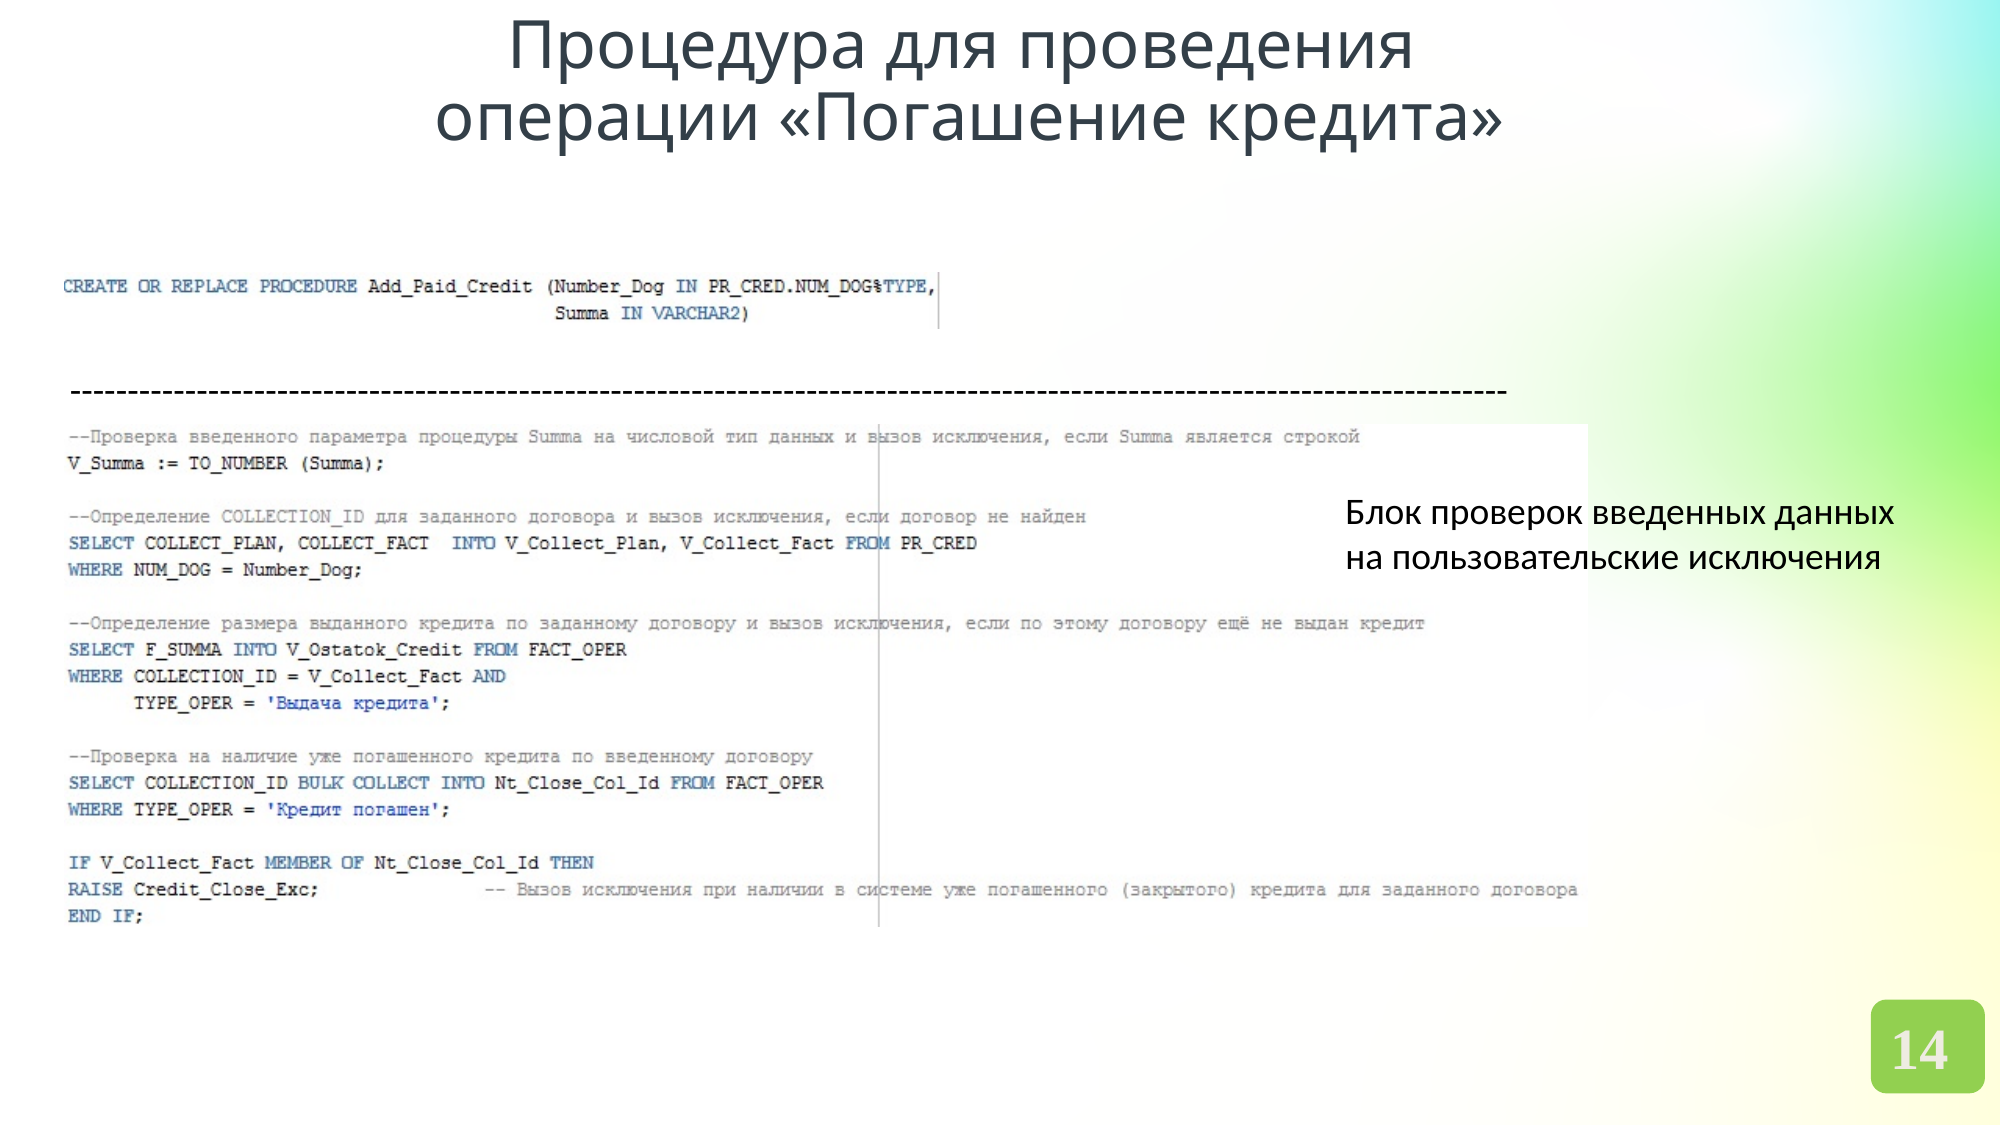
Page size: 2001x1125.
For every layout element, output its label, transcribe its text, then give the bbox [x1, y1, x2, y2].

text_box Блок проверок введенных данных на пользовательские исключения [1591, 479, 2000, 585]
text_box Процедура для проведения операции «Погашение кредита» [0, 10, 1969, 209]
picture [63, 0, 2000, 1124]
text_box ----------------------------------------------------------------------------------------------------------------------------- [55, 358, 1523, 419]
text_box 14 [1870, 999, 1985, 1094]
picture [63, 271, 949, 329]
